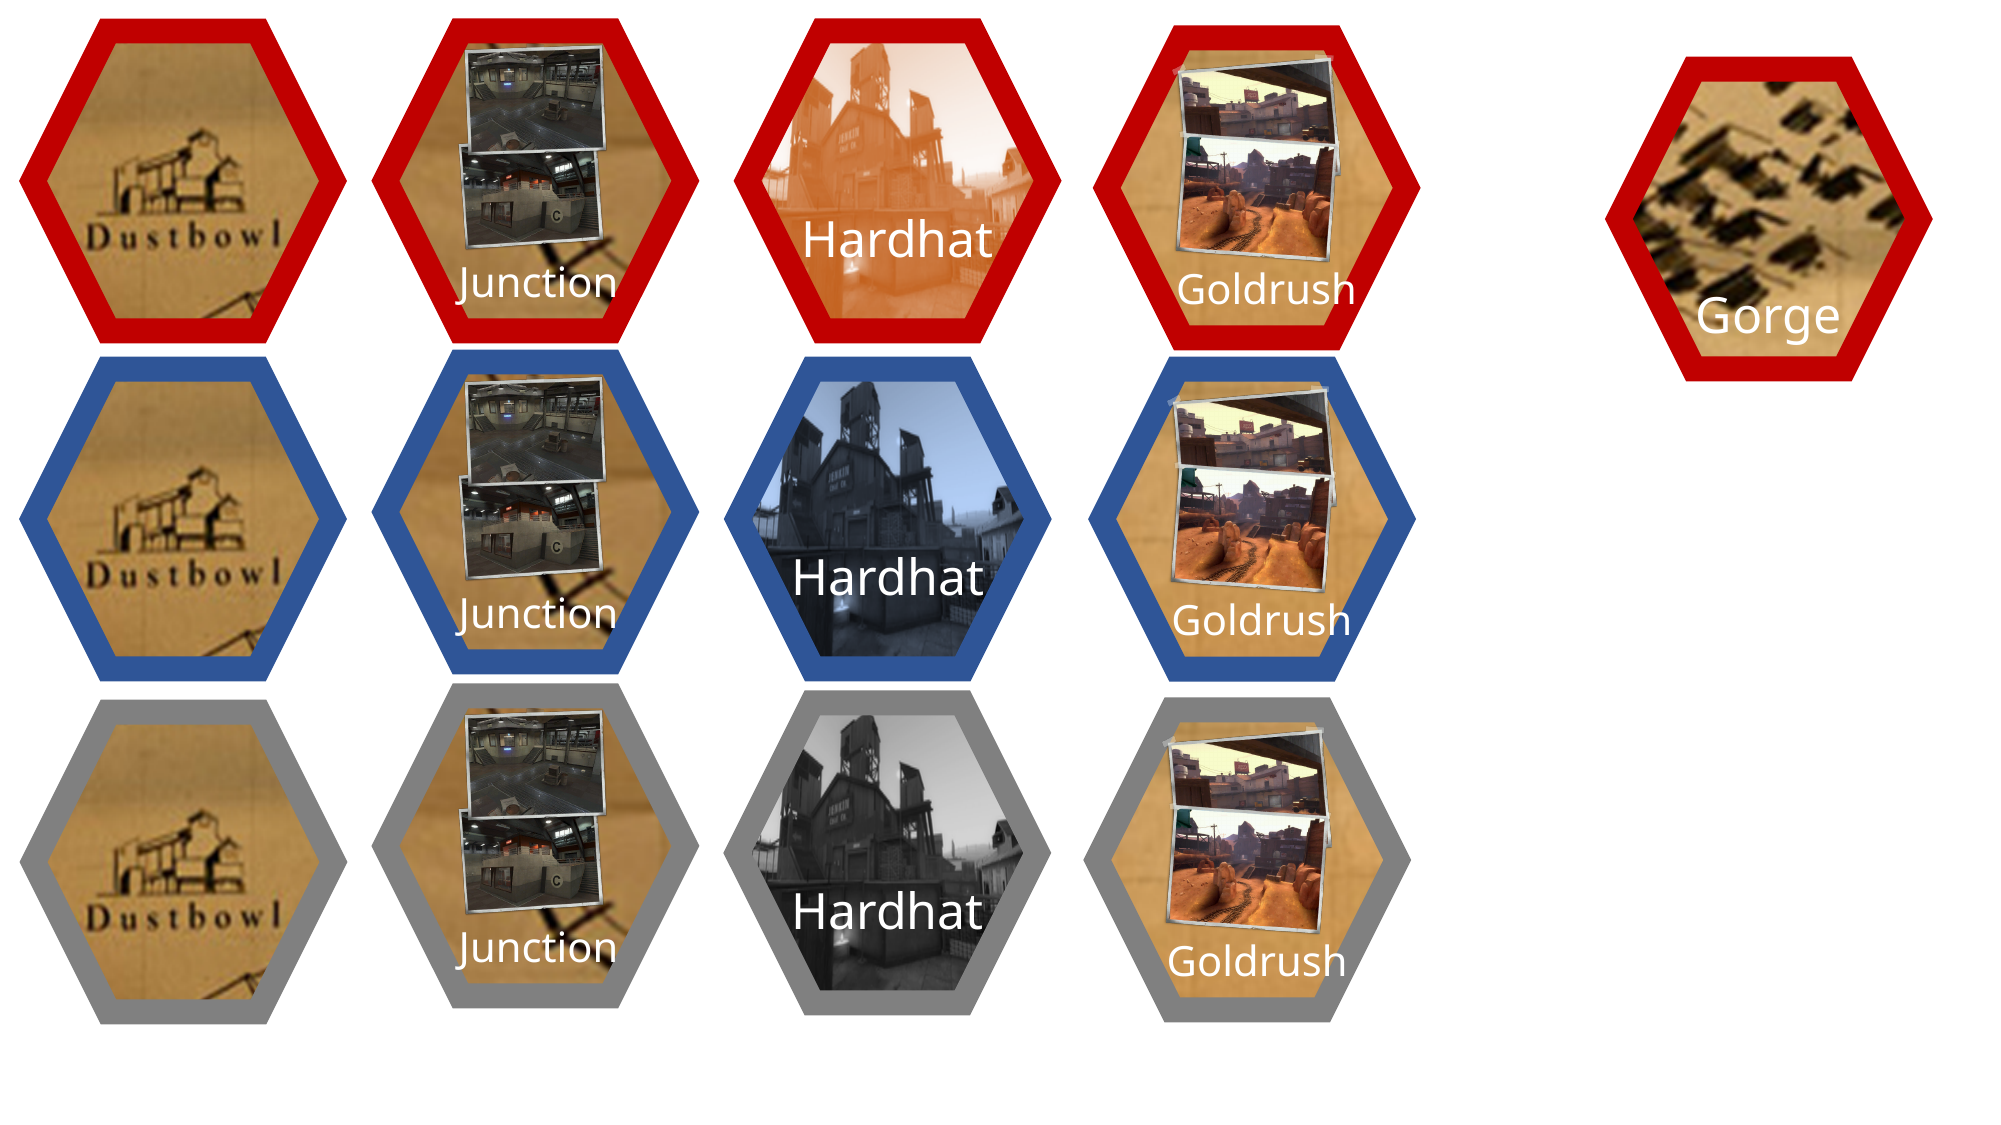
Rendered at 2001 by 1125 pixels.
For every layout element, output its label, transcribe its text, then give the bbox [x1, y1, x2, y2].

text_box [385, 361, 686, 662]
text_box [1102, 369, 1403, 670]
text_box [385, 30, 686, 331]
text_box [385, 695, 686, 996]
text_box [737, 702, 1038, 1003]
text_box Gorge [1671, 275, 1867, 351]
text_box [1106, 37, 1407, 338]
text_box [31, 368, 335, 671]
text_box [737, 369, 1038, 670]
text_box [31, 29, 335, 332]
text_box [1683, 351, 1855, 371]
text_box [1617, 68, 1921, 326]
text_box [32, 710, 335, 1014]
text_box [747, 30, 1048, 331]
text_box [1097, 709, 1398, 1010]
